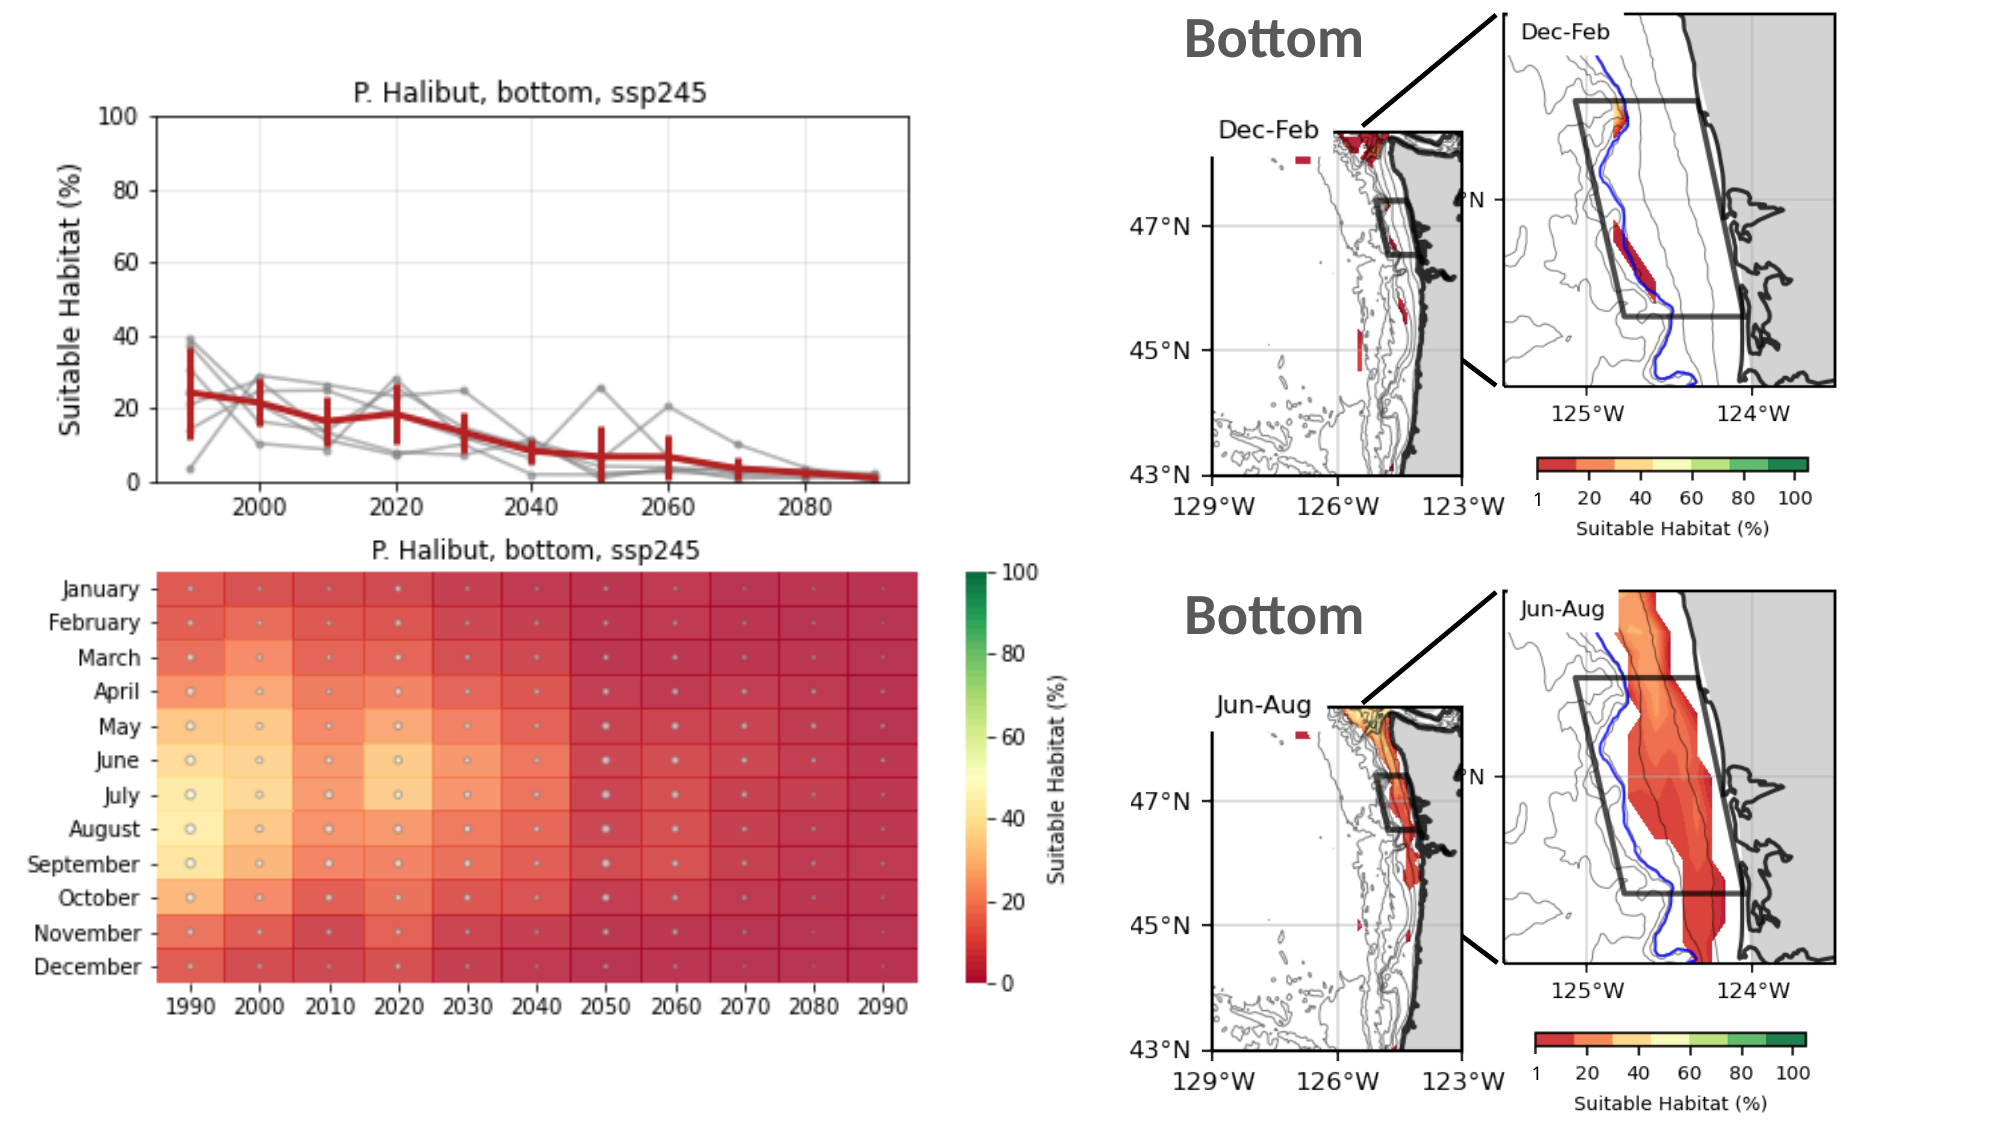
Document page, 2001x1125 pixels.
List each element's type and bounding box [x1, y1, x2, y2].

text_box [5, 0, 1914, 1121]
